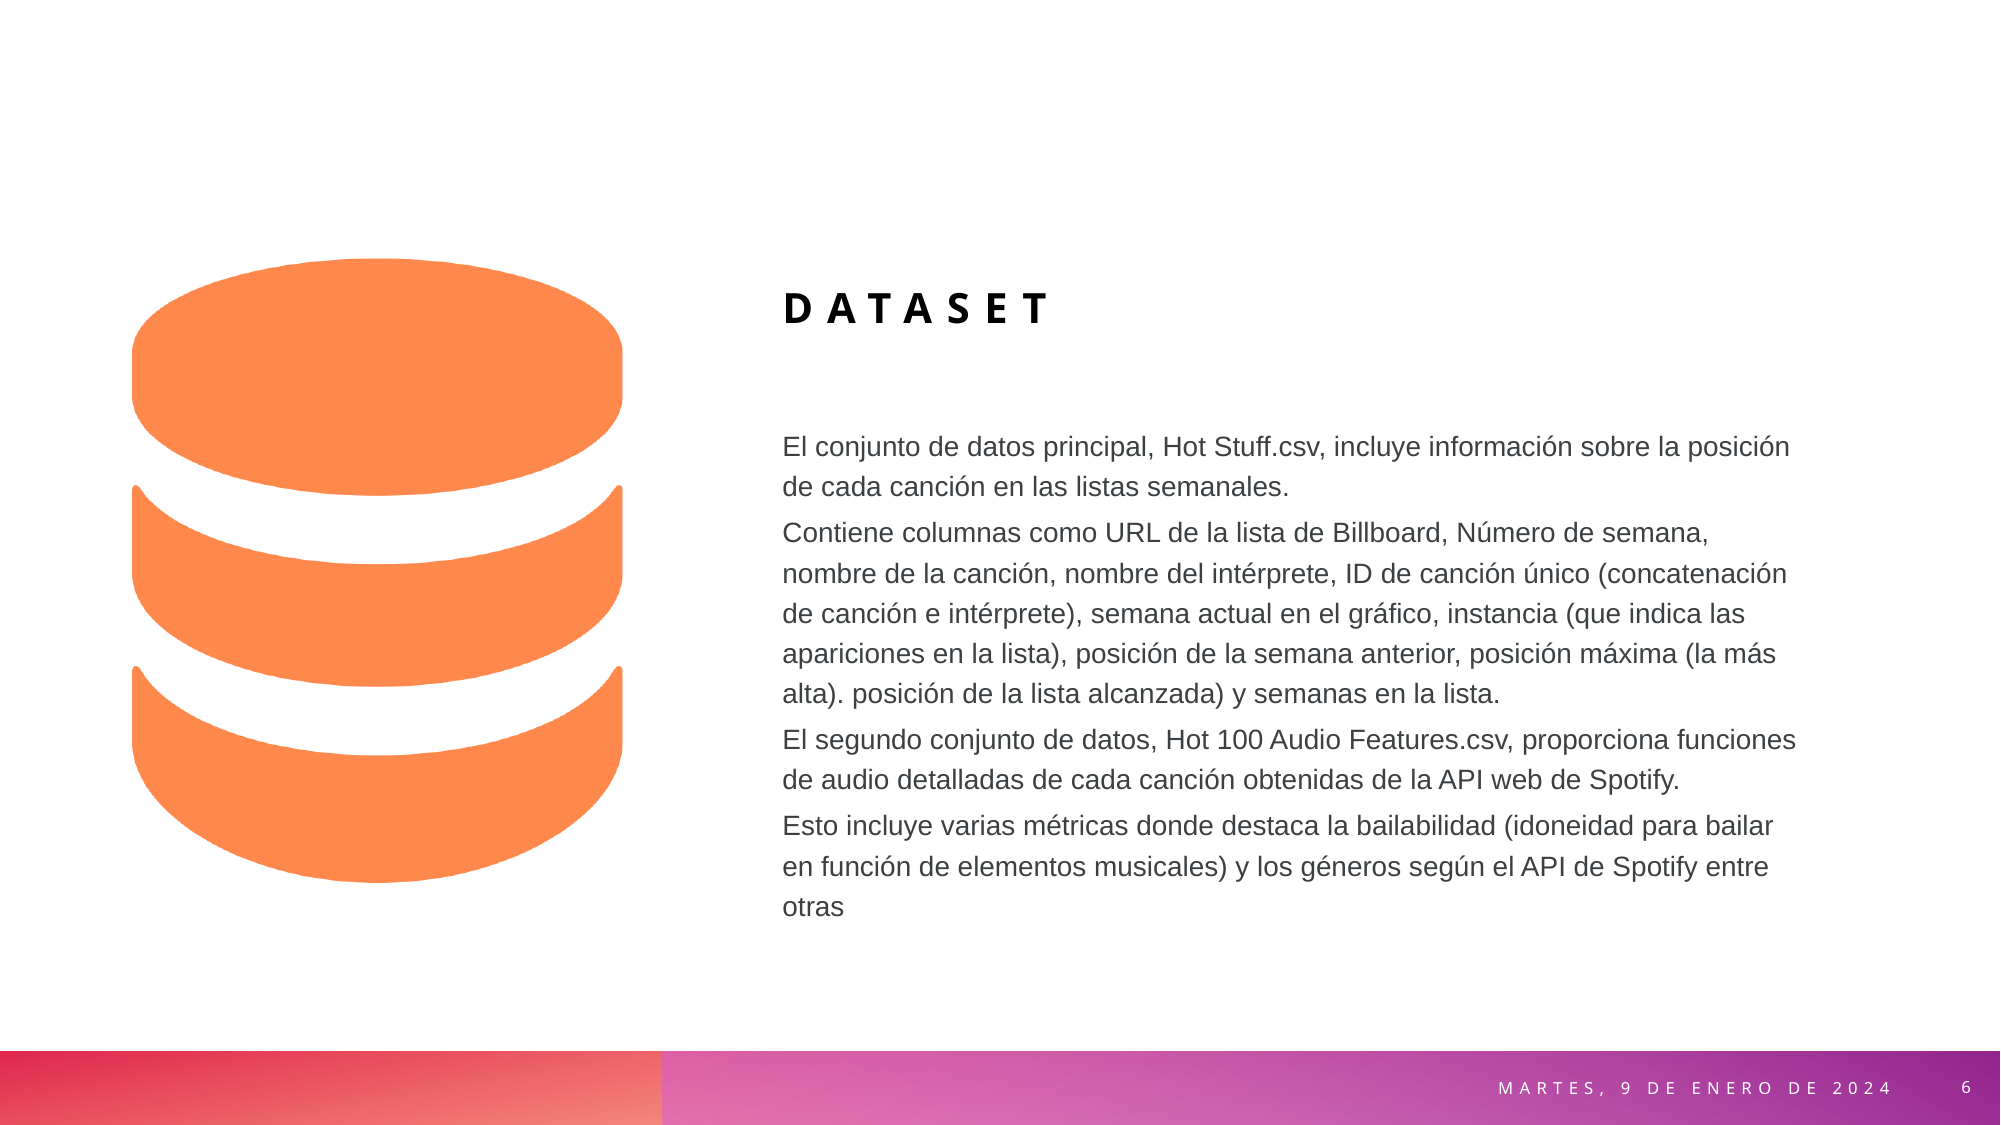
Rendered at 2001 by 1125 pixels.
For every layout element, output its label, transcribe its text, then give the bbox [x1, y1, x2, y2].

slide_number 6 [1913, 1051, 1986, 1125]
list El conjunto de datos principal, Hot Stuff.csv, incluye información sobre la posición de cada canción en las listas semanales. Contiene columnas como URL de la lista de Billboard, Número de semana, nombre de la canción, nombre del intérprete, ID de canción único (concatenación de canción e intérprete), semana actual en el gráfico, instancia (que indica las apariciones en la lista), posición de la semana anterior, posición máxima (la más alta). posición de la lista alcanzada) y semanas en la lista. El segundo conjunto de datos, Hot 100 Audio Features.csv, proporciona funciones de audio detalladas de cada canción obtenidas de la API web de Spotify. Esto incluye varias métricas donde destaca la bailabilidad (idoneidad para bailar en función de elementos musicales) y los géneros según el API de Spotify entre otras [782, 388, 1805, 945]
title Dataset [782, 75, 1805, 333]
slide_number Martes, 9 de Enero de 2024 [1297, 1051, 1905, 1125]
picture [11, 213, 743, 945]
